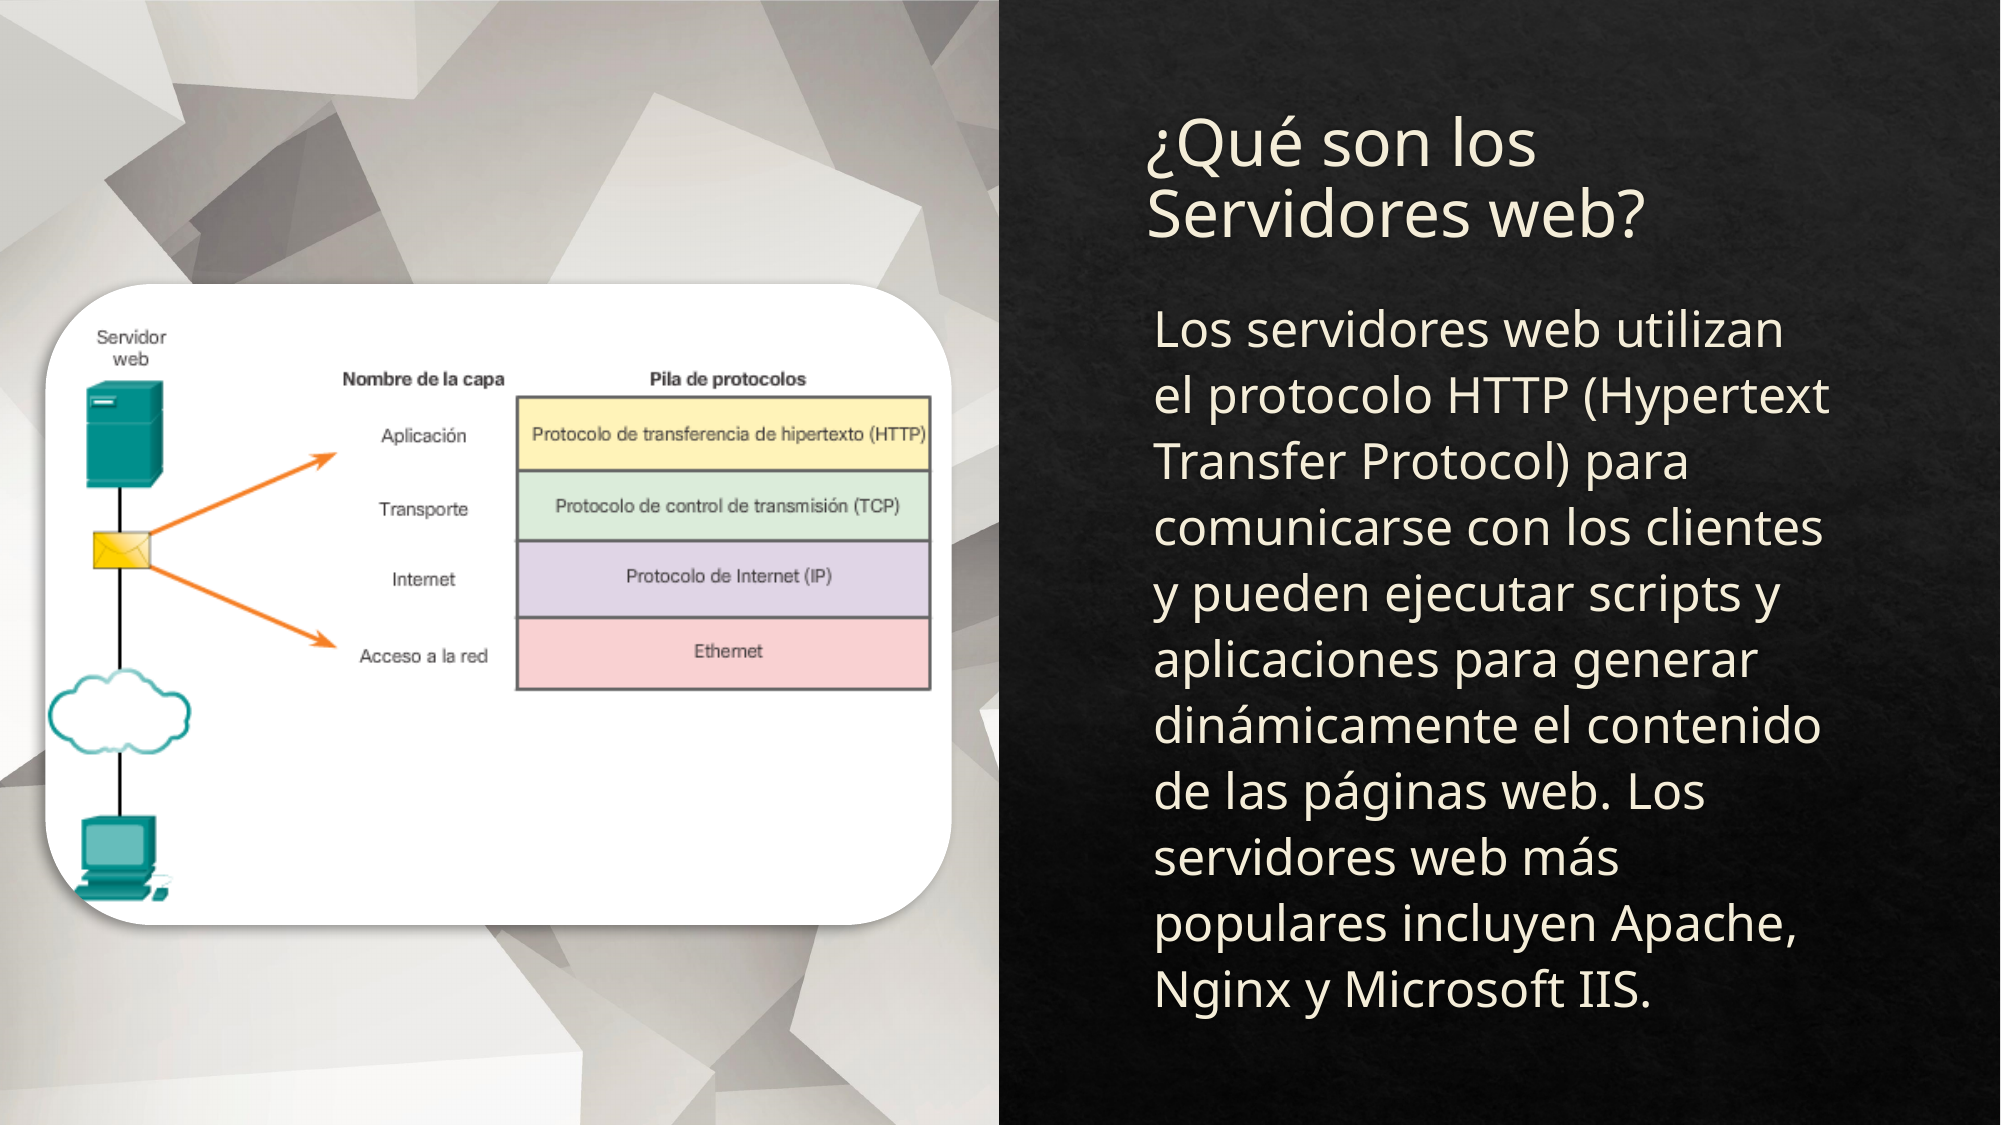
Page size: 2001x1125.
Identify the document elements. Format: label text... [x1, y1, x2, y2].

picture [0, 0, 999, 1125]
title ¿Qué son los Servidores web? [1131, 99, 1877, 260]
list Los servidores web utilizan el protocolo HTTP (Hypertext Transfer Protocol) para comunicarse con los clientes y pueden ejecutar scripts y aplicaciones para generar dinámicamente el contenido de las páginas web. Los servidores web más populares incluyen Apache, Nginx y Microsoft IIS. [1131, 284, 1855, 1044]
